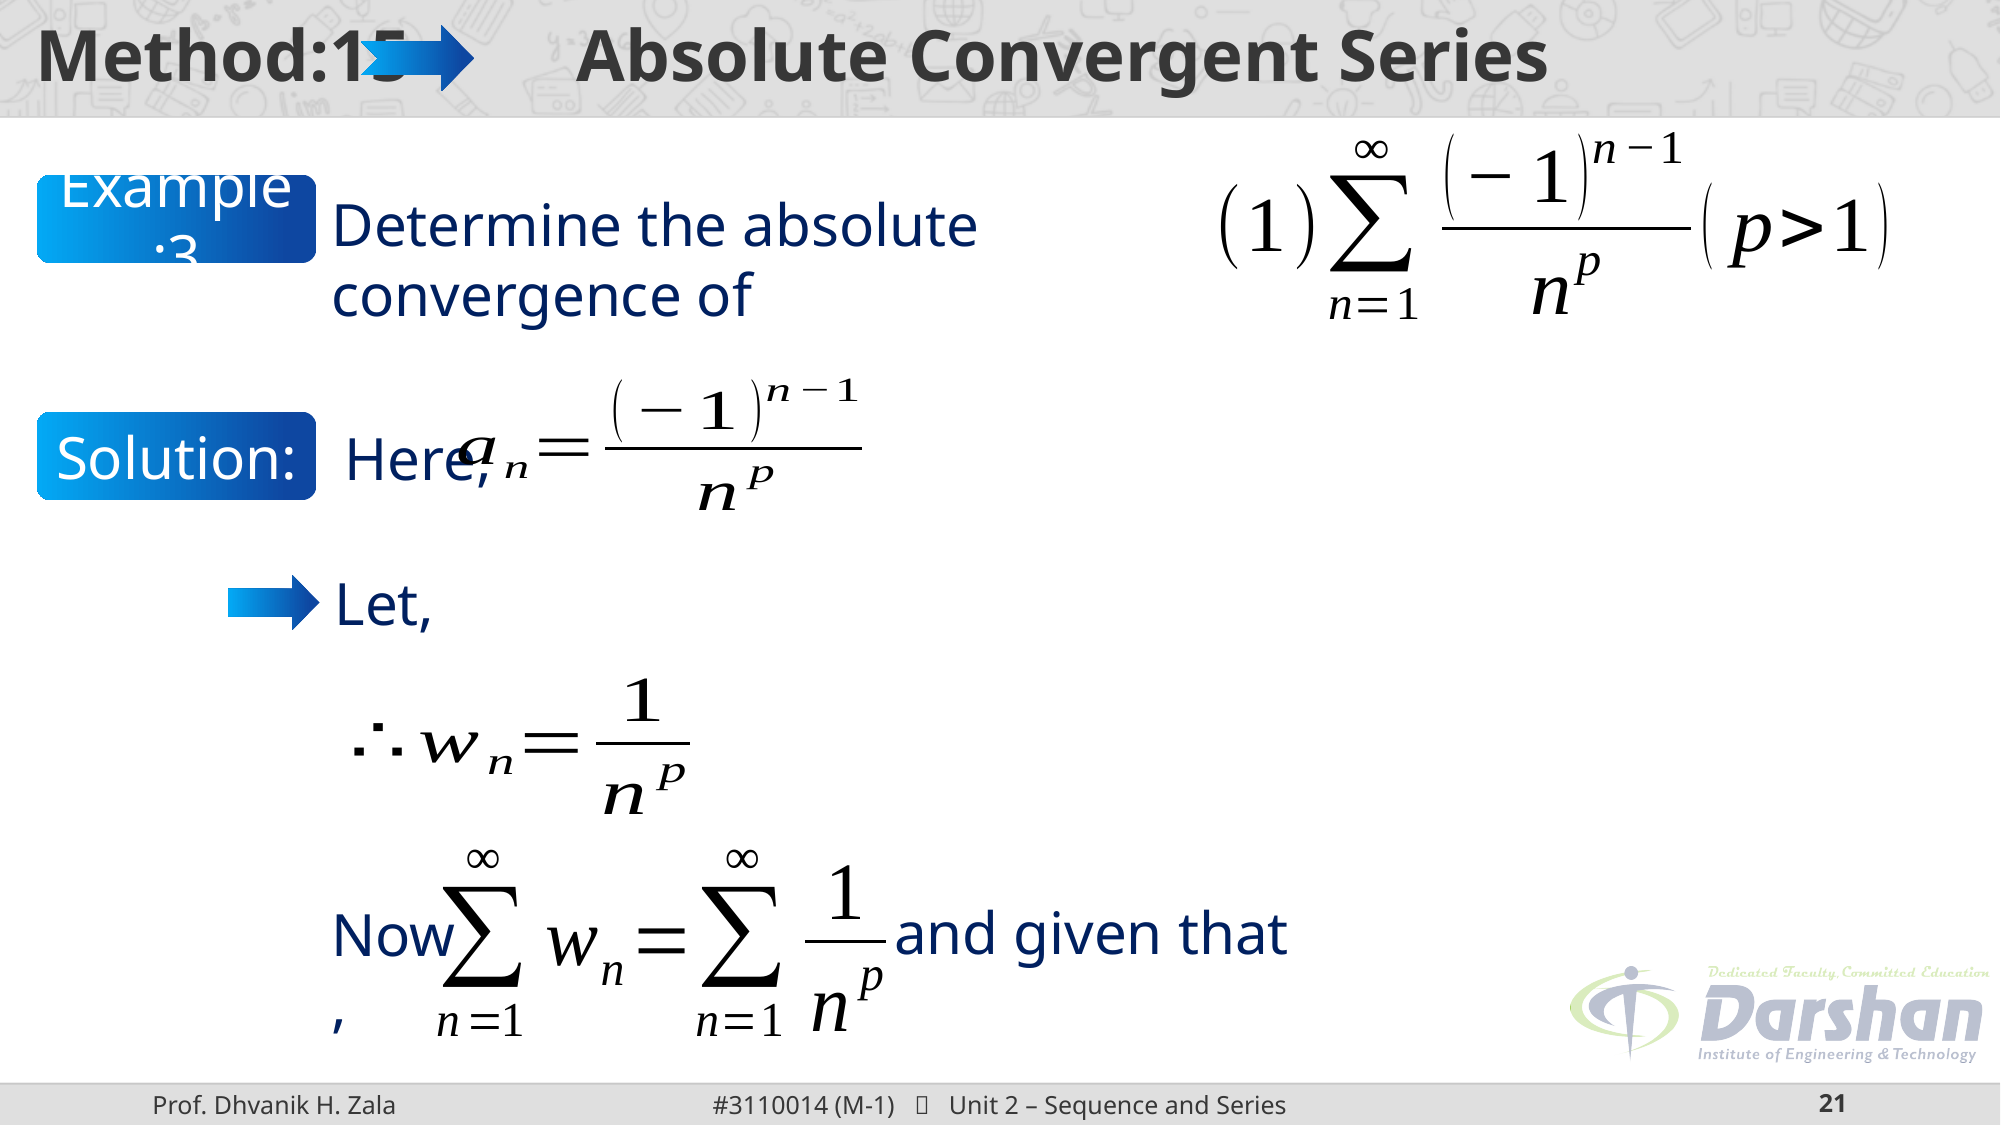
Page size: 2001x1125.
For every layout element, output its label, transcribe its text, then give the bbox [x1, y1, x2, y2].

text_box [316, 827, 892, 1050]
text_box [329, 369, 869, 525]
title Method:15 Absolute Convergent Series [0, 0, 2000, 117]
text_box Solution: [36, 411, 317, 501]
text_box [228, 575, 320, 631]
text_box [361, 25, 475, 92]
text_box Determine the absolute convergence of [316, 180, 1253, 258]
text_box Example:3 [36, 174, 316, 264]
